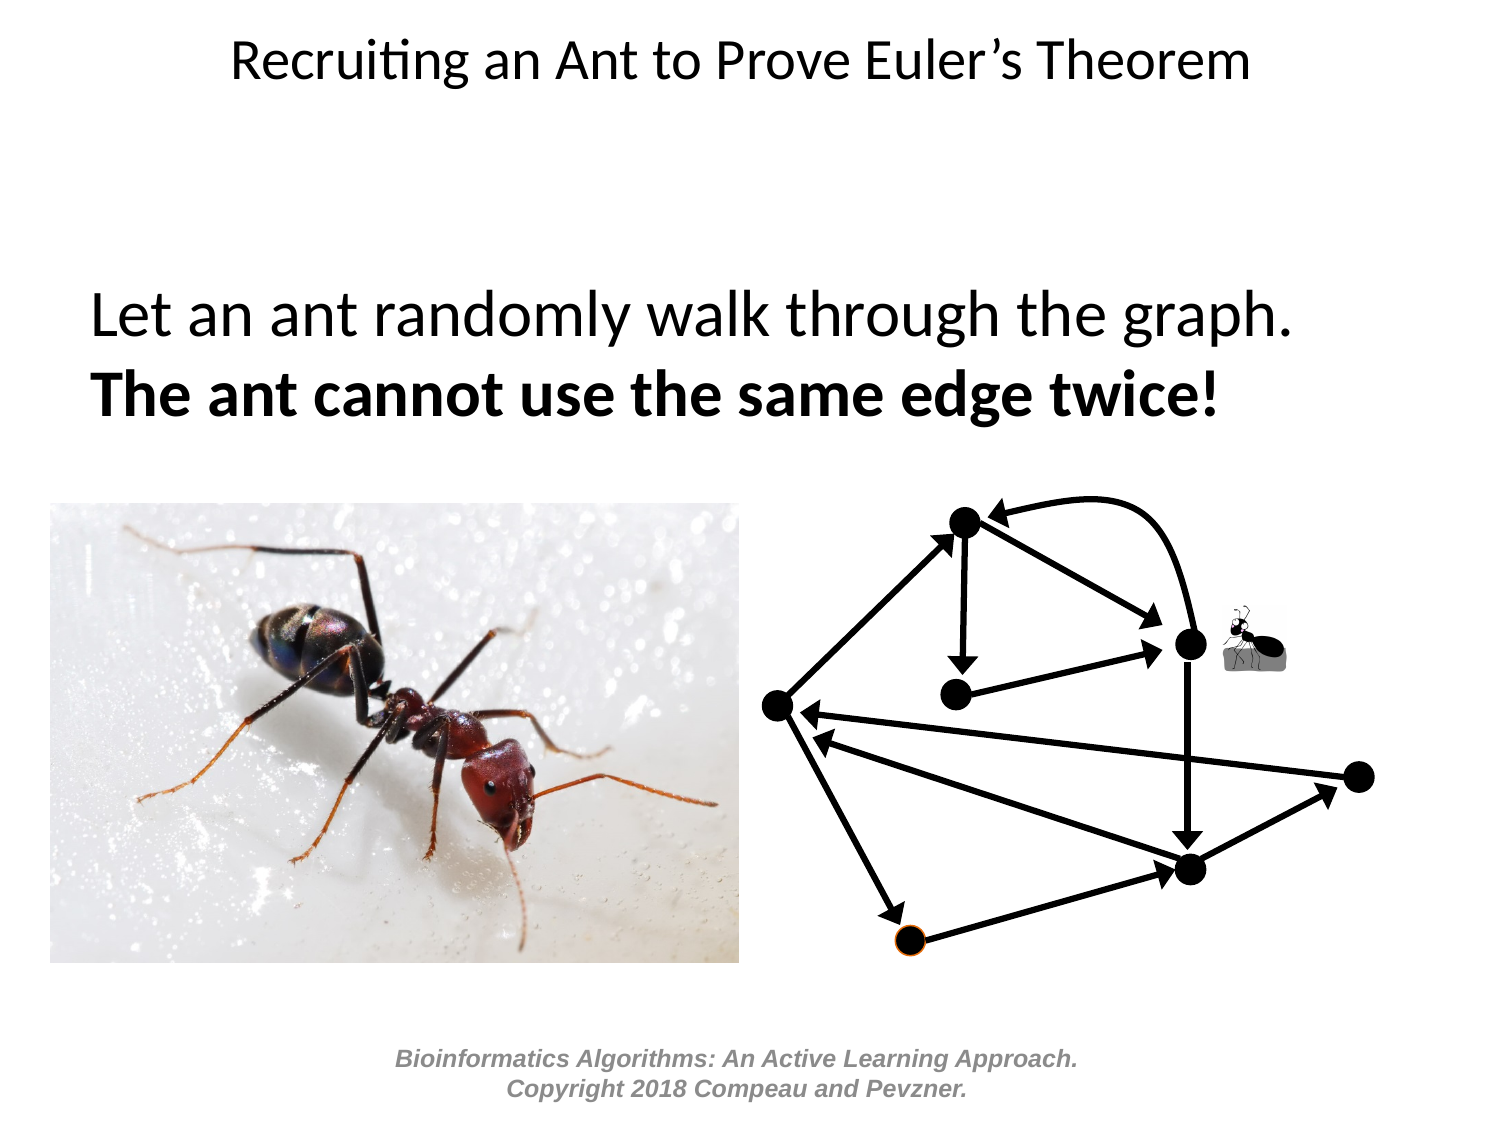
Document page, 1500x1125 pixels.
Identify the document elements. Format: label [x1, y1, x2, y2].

title [5, 12, 1493, 100]
picture [49, 503, 739, 963]
list [953, 535, 961, 604]
footer [324, 1042, 1150, 1103]
picture [1221, 605, 1287, 672]
list [1058, 823, 1176, 869]
text_box [739, 499, 1374, 983]
list [791, 698, 935, 728]
list [953, 608, 960, 614]
list [967, 608, 979, 614]
list [75, 262, 1425, 1005]
list [1058, 778, 1233, 857]
list [967, 531, 979, 604]
